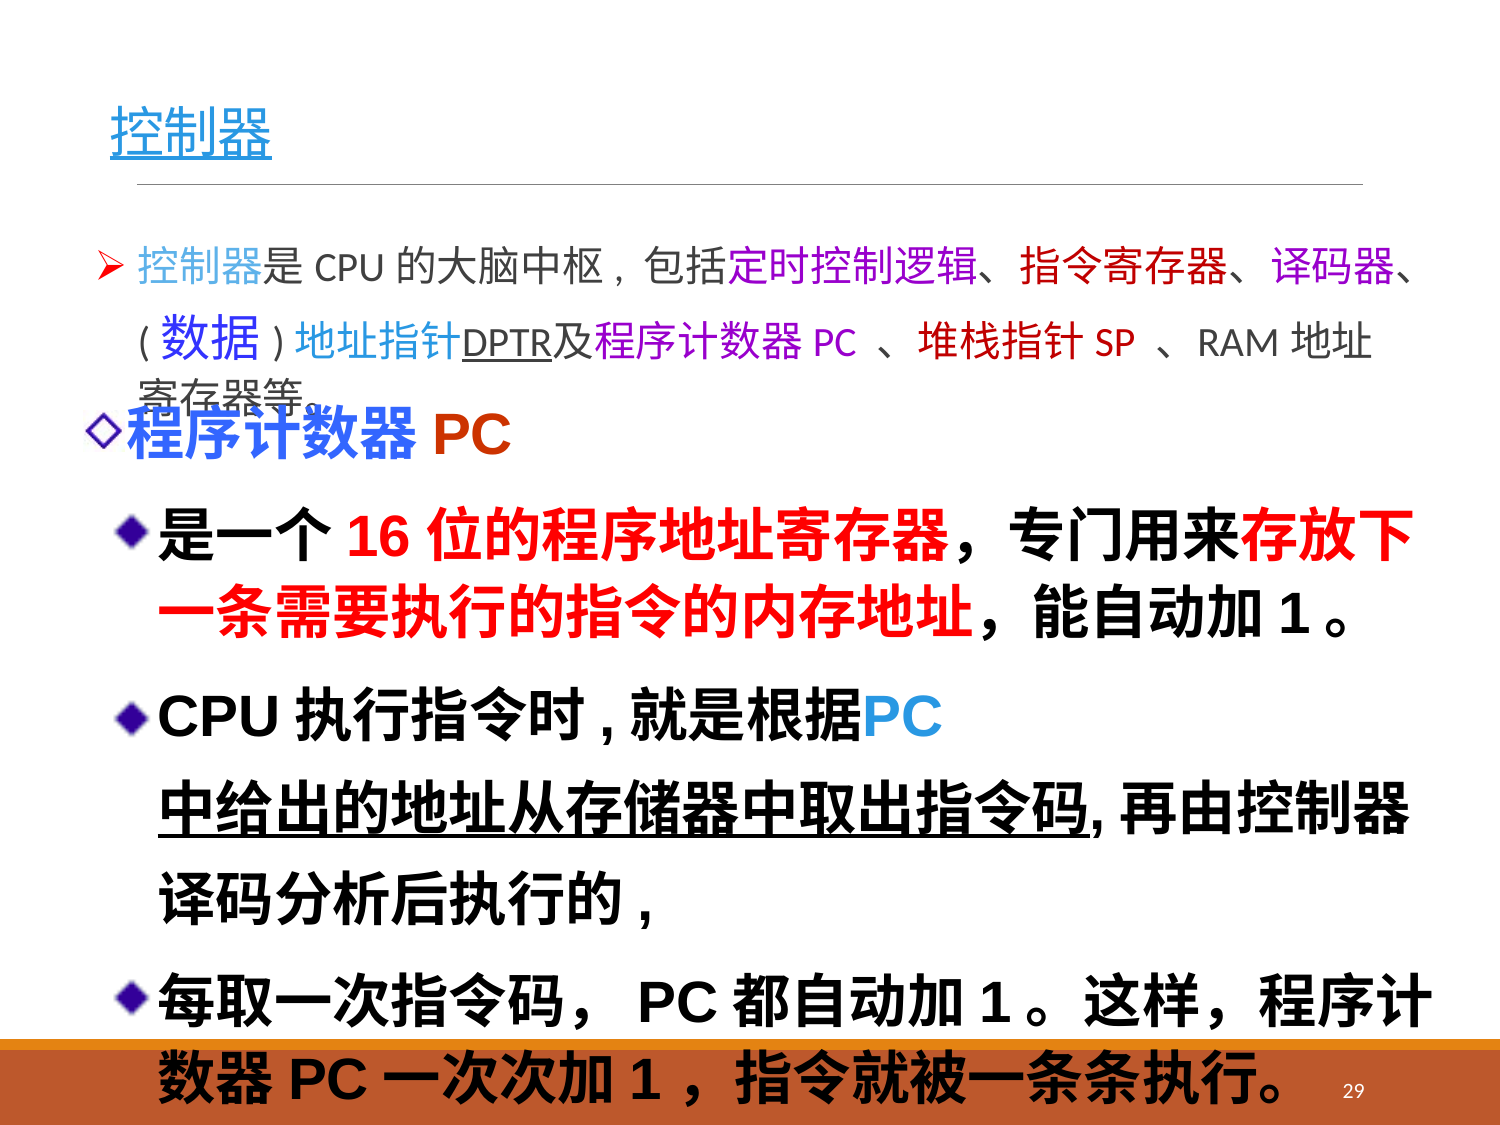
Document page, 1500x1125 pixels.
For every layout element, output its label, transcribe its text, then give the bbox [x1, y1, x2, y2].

picture [112, 699, 154, 741]
picture [83, 410, 125, 452]
picture [112, 978, 154, 1020]
picture [112, 512, 154, 554]
list 控制器是CPU的大脑中枢, 包括定时控制逻辑、指令寄存器、译码器、(数据)地址指针DPTR及程序计数器PC 、堆栈指针SP 、 RAM地址寄存器等。 [94, 226, 1406, 381]
text_box 程序计数器PC 是一个16位的程序地址寄存器，专门用来存放下一条需要执行的指令的内存地址，能自动加1。 CPU执行指令时,就是根据PC中给出的地址从存储器中取出指令码,再由控制器译码分析后执行的, 每取一次指令码，PC都自动加1。这样，程序计数器PC一次次加1，指令就被一条条执行。 [69, 381, 1460, 1018]
slide_number 29 [1218, 1059, 1380, 1120]
title 控制器 [94, 90, 1251, 174]
